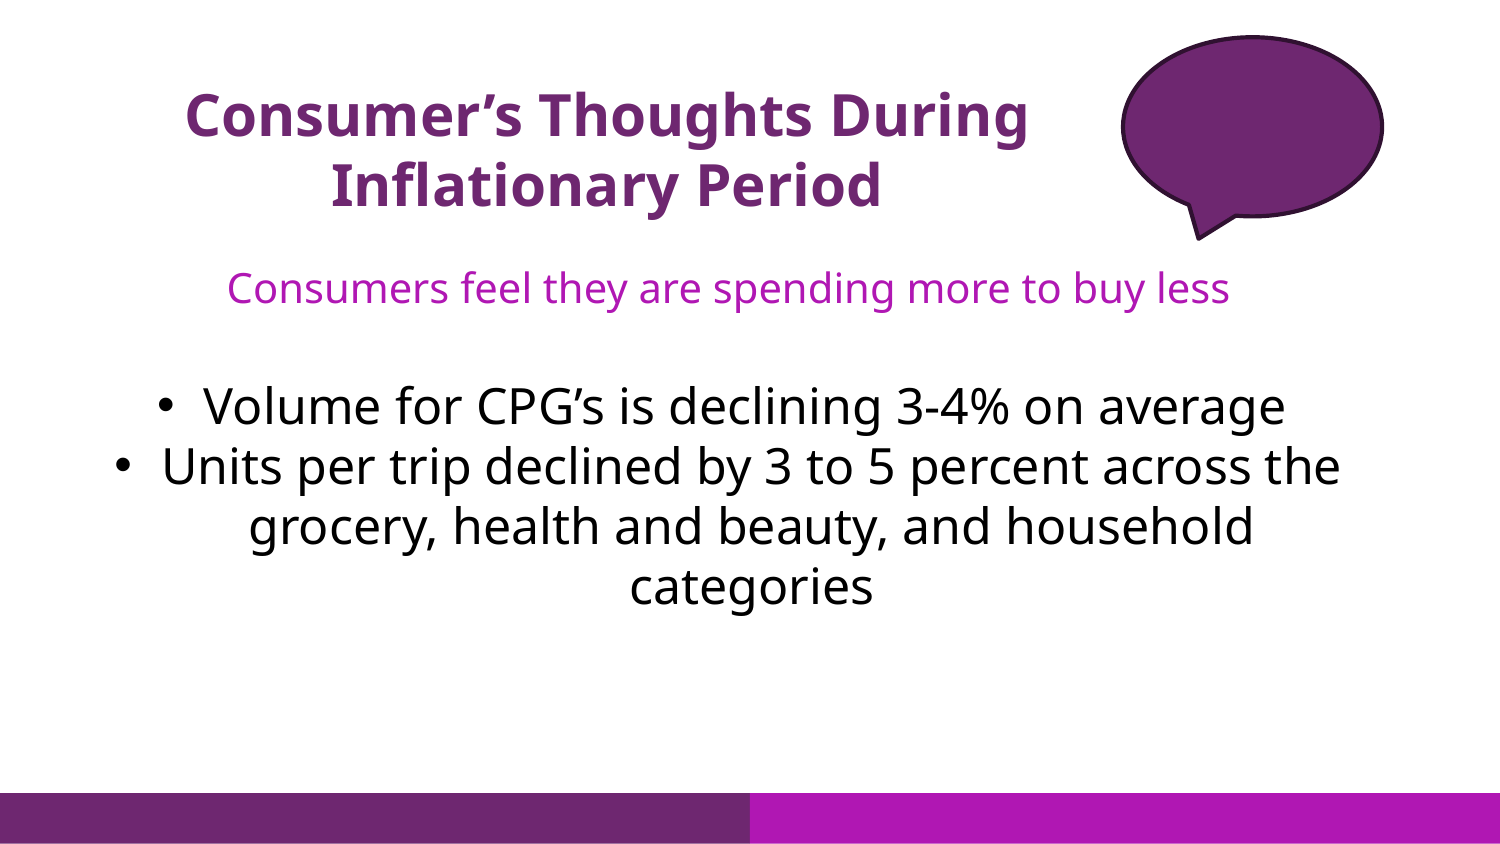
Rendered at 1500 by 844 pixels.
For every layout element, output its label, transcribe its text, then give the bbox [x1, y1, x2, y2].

title Consumer’s Thoughts During Inflationary Period [117, 62, 1097, 217]
text_box Consumers feel they are spending more to buy less Volume for CPG’s is declining 3-4% on average Units per trip declined by 3 to 5 percent across the grocery, health and beauty, and household categories [96, 254, 1361, 727]
text_box [1120, 35, 1385, 241]
